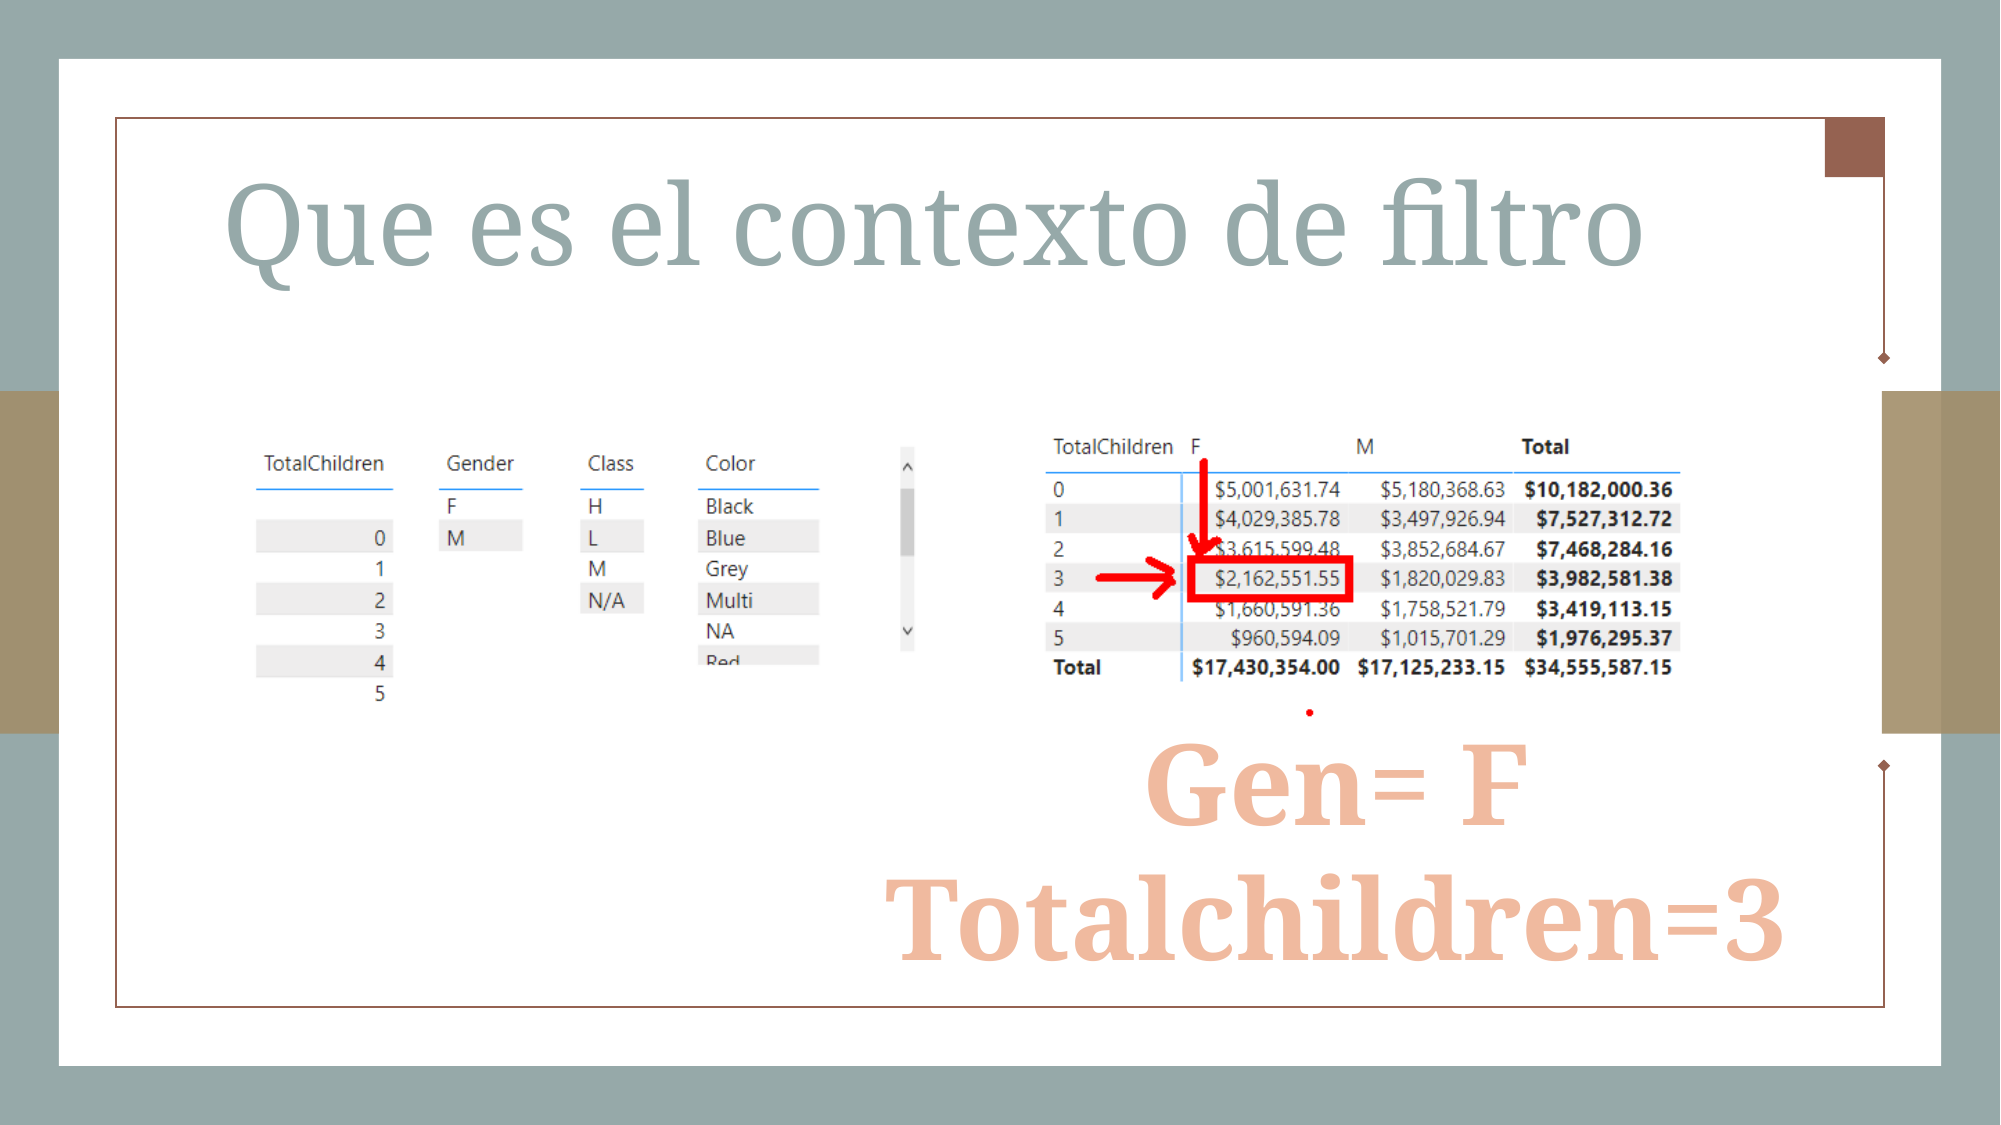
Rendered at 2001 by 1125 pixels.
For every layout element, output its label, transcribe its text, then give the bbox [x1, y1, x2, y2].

picture [194, 296, 1758, 980]
text_box Que es el contexto de filtro [207, 145, 1664, 296]
text_box Gen= F Totalchildren=3 [870, 705, 1803, 991]
